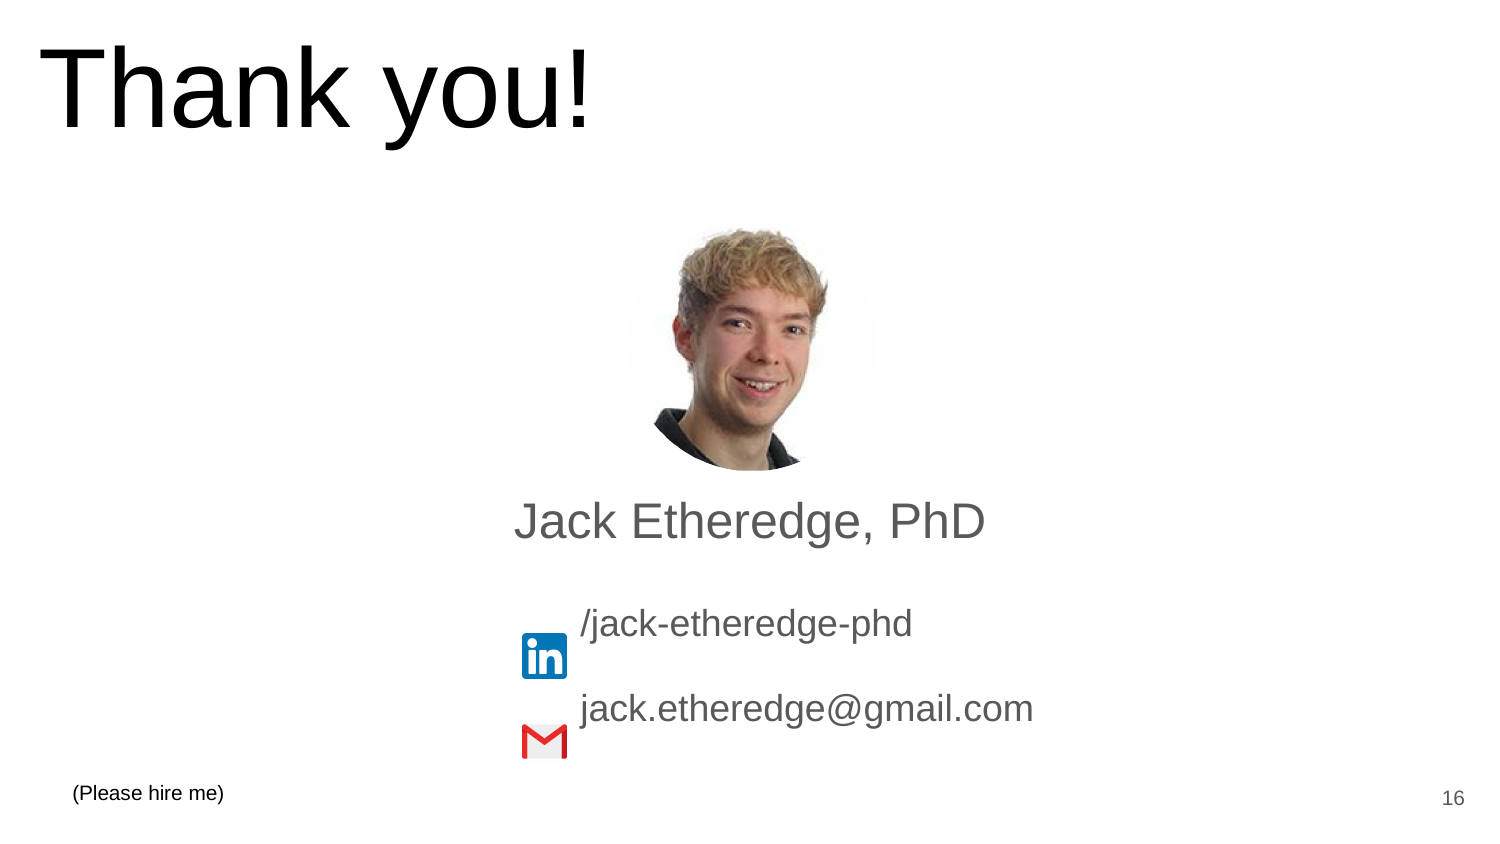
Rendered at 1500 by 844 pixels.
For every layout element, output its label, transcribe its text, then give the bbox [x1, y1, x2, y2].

picture [626, 221, 878, 472]
list /jack-etheredge-phd jack.etheredge@gmail.com [565, 576, 1105, 844]
text_box Jack Etheredge, PhD [499, 481, 1001, 557]
title Thank you! [23, 0, 620, 94]
picture [522, 633, 567, 679]
slide_number 16 [1389, 764, 1480, 830]
picture [522, 718, 567, 764]
text_box (Please hire me) [57, 772, 240, 812]
